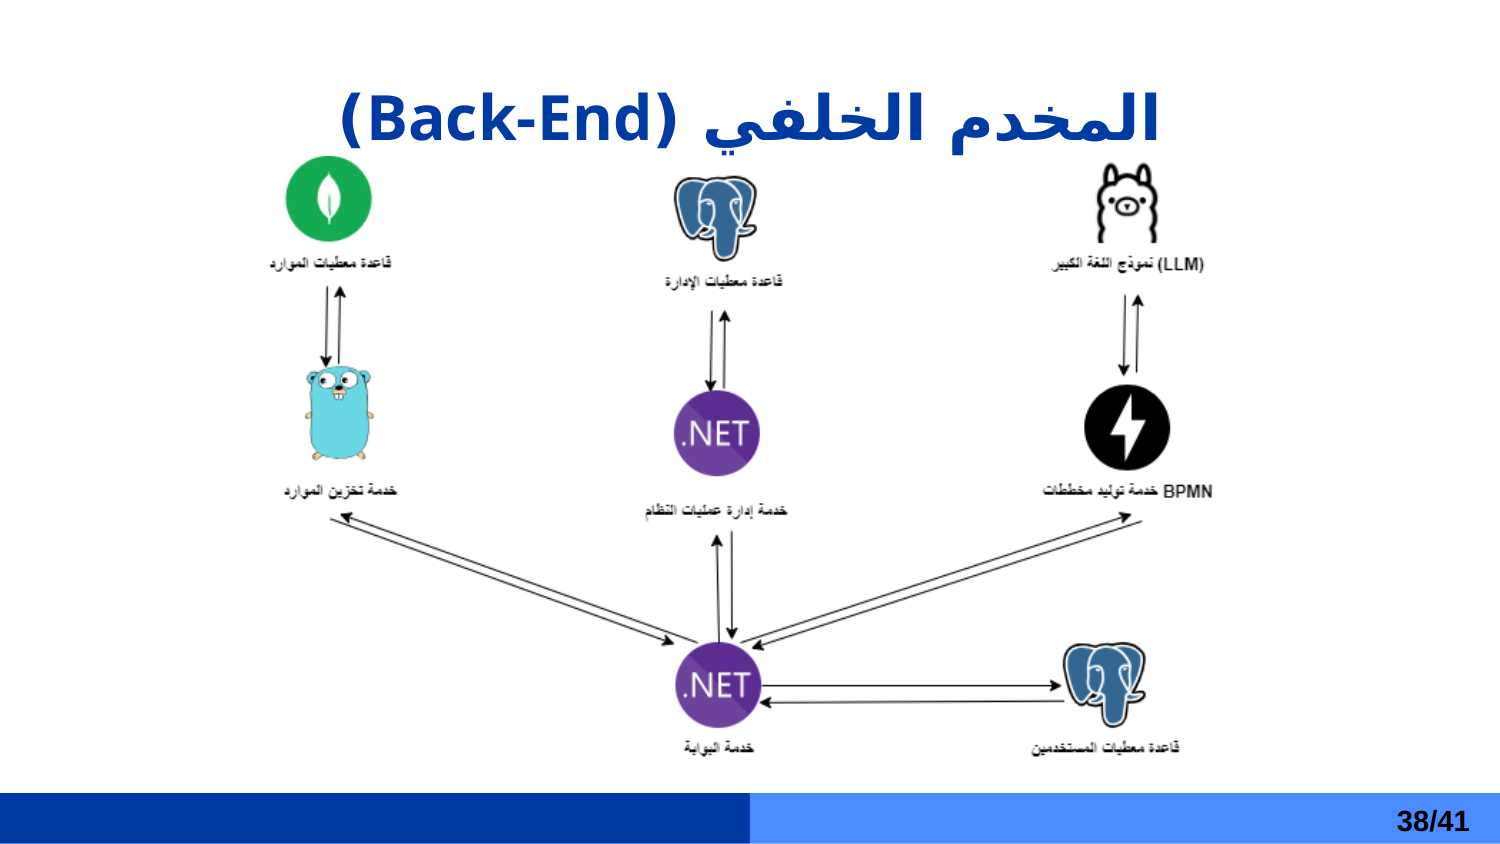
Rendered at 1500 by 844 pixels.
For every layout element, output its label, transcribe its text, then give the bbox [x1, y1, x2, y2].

text_box 38/41 [1382, 795, 1500, 844]
text_box المخدم الخلفي (Back-End) [117, 62, 1383, 157]
picture [251, 156, 1229, 771]
